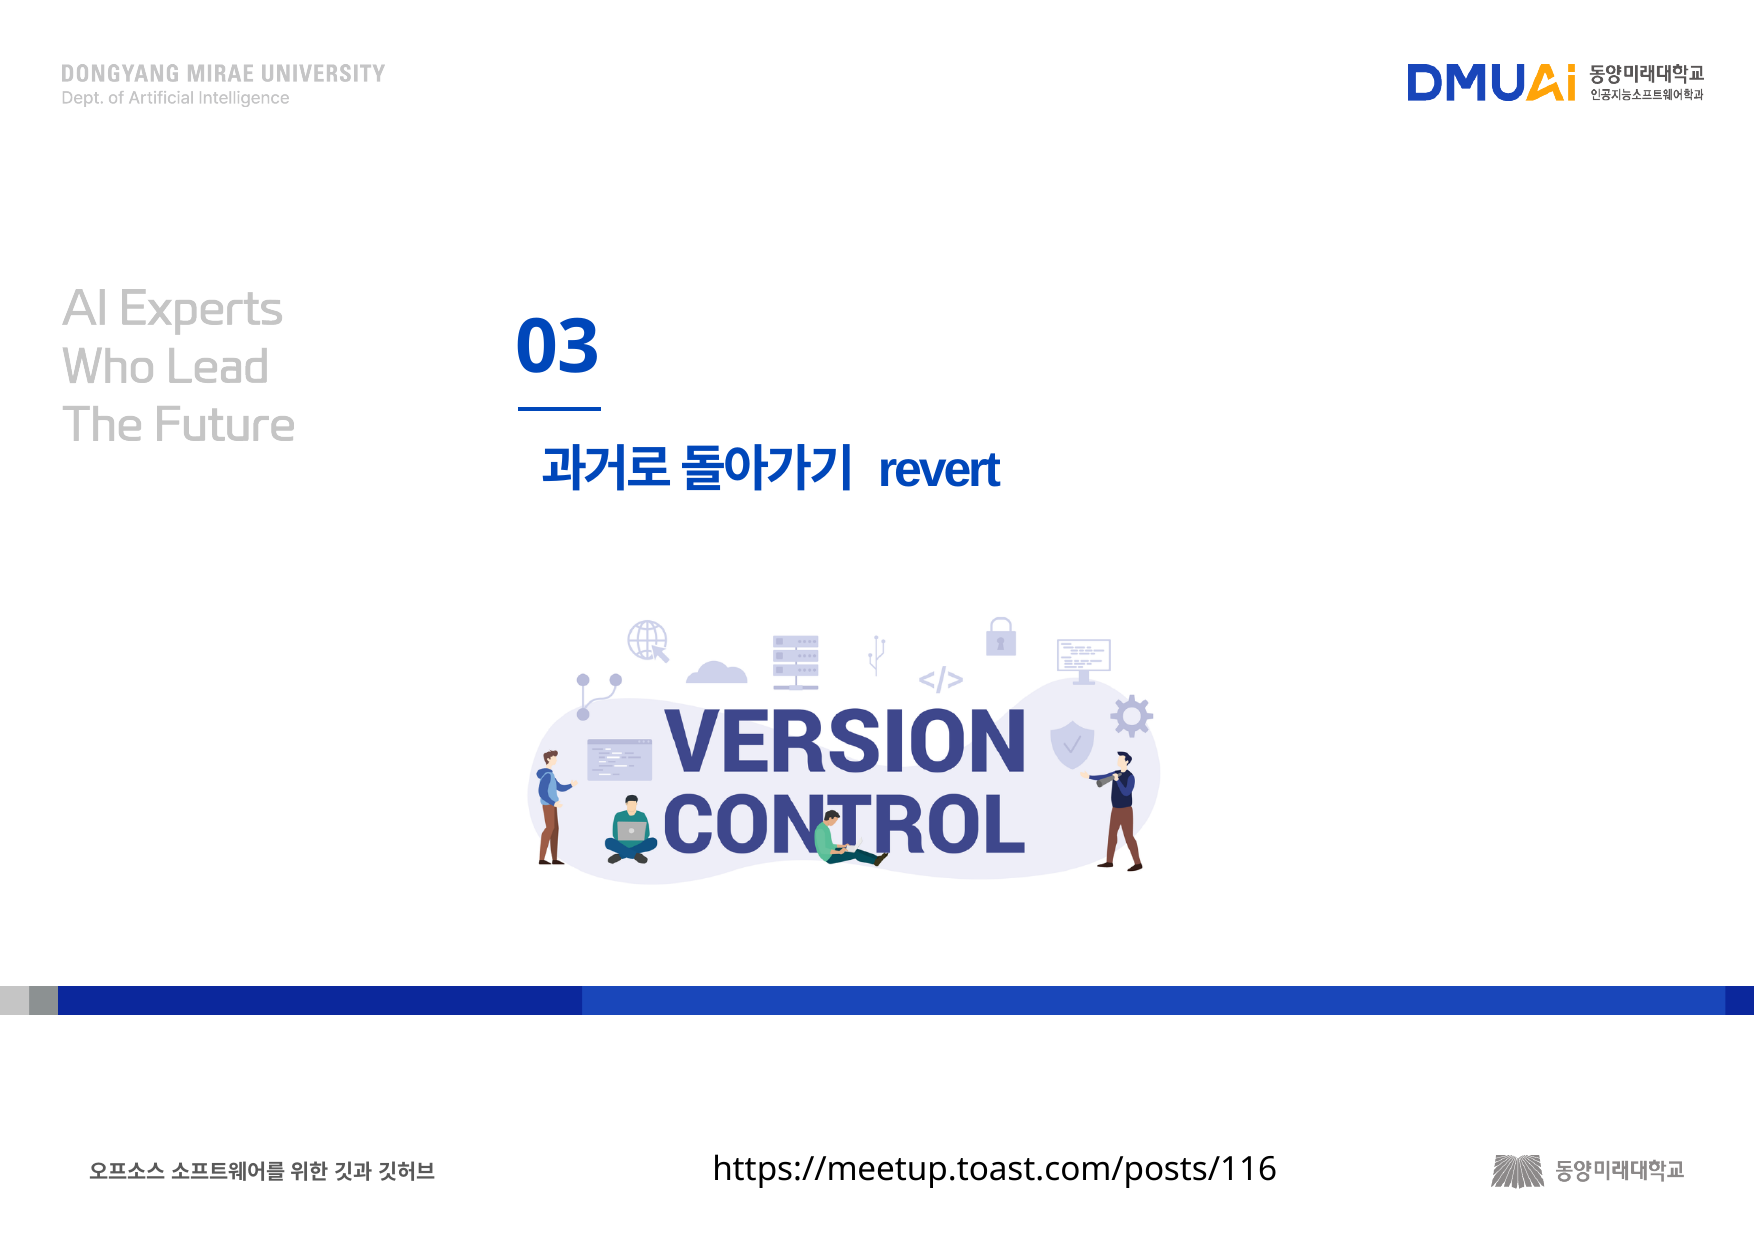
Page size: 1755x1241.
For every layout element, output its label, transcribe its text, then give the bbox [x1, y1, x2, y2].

text_box 오프소스 소프트웨어를 위한 깃과 깃허브 [74, 1151, 451, 1192]
picture [1491, 1155, 1685, 1189]
picture [1408, 64, 1705, 101]
picture [0, 986, 1755, 1015]
text_box 03 [500, 290, 616, 395]
picture [61, 64, 386, 108]
text_box https://meetup.toast.com/posts/116 [697, 1139, 1293, 1195]
picture [61, 289, 295, 442]
picture [498, 561, 1188, 941]
text_box 과거로 돌아가기 revert [526, 428, 1017, 504]
